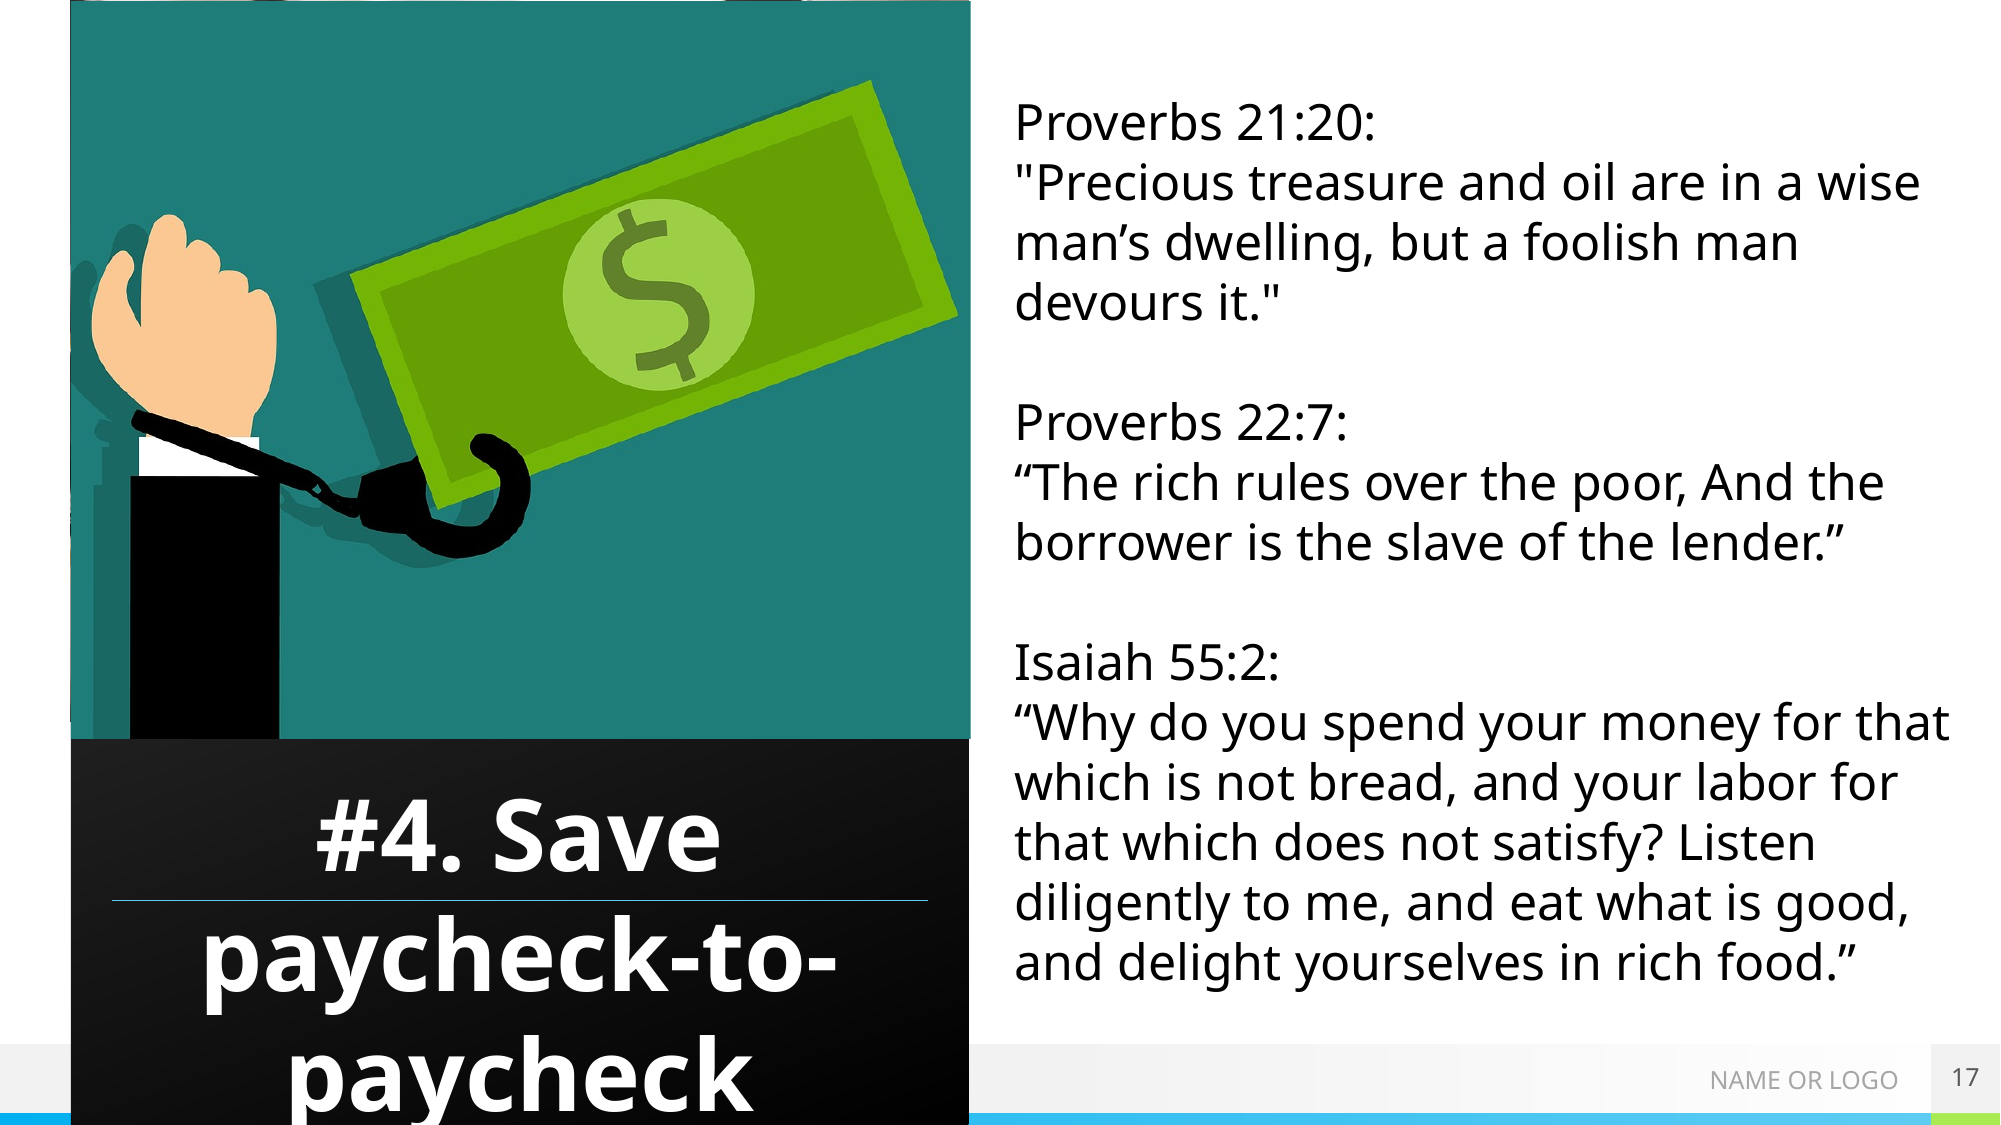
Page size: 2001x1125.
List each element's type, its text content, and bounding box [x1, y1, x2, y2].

text_box #4. Save paycheck-to-paycheck [111, 901, 928, 1125]
picture [70, 0, 971, 739]
text_box Proverbs 21:20: "Precious treasure and oil are in a wise man’s dwelling, but a foolish man devours it." Proverbs 22:7: “The rich rules over the poor, And the borrower is the slave of the lender.” Isaiah 55:2: “Why do you spend your money for that which is not bread, and your labor for that which does not satisfy? Listen diligently to me, and eat what is good, and delight yourselves in rich food.” [999, 83, 2000, 999]
slide_number 17 [1931, 1044, 2000, 1114]
text_box #4. Save paycheck-to-paycheck [111, 764, 928, 900]
